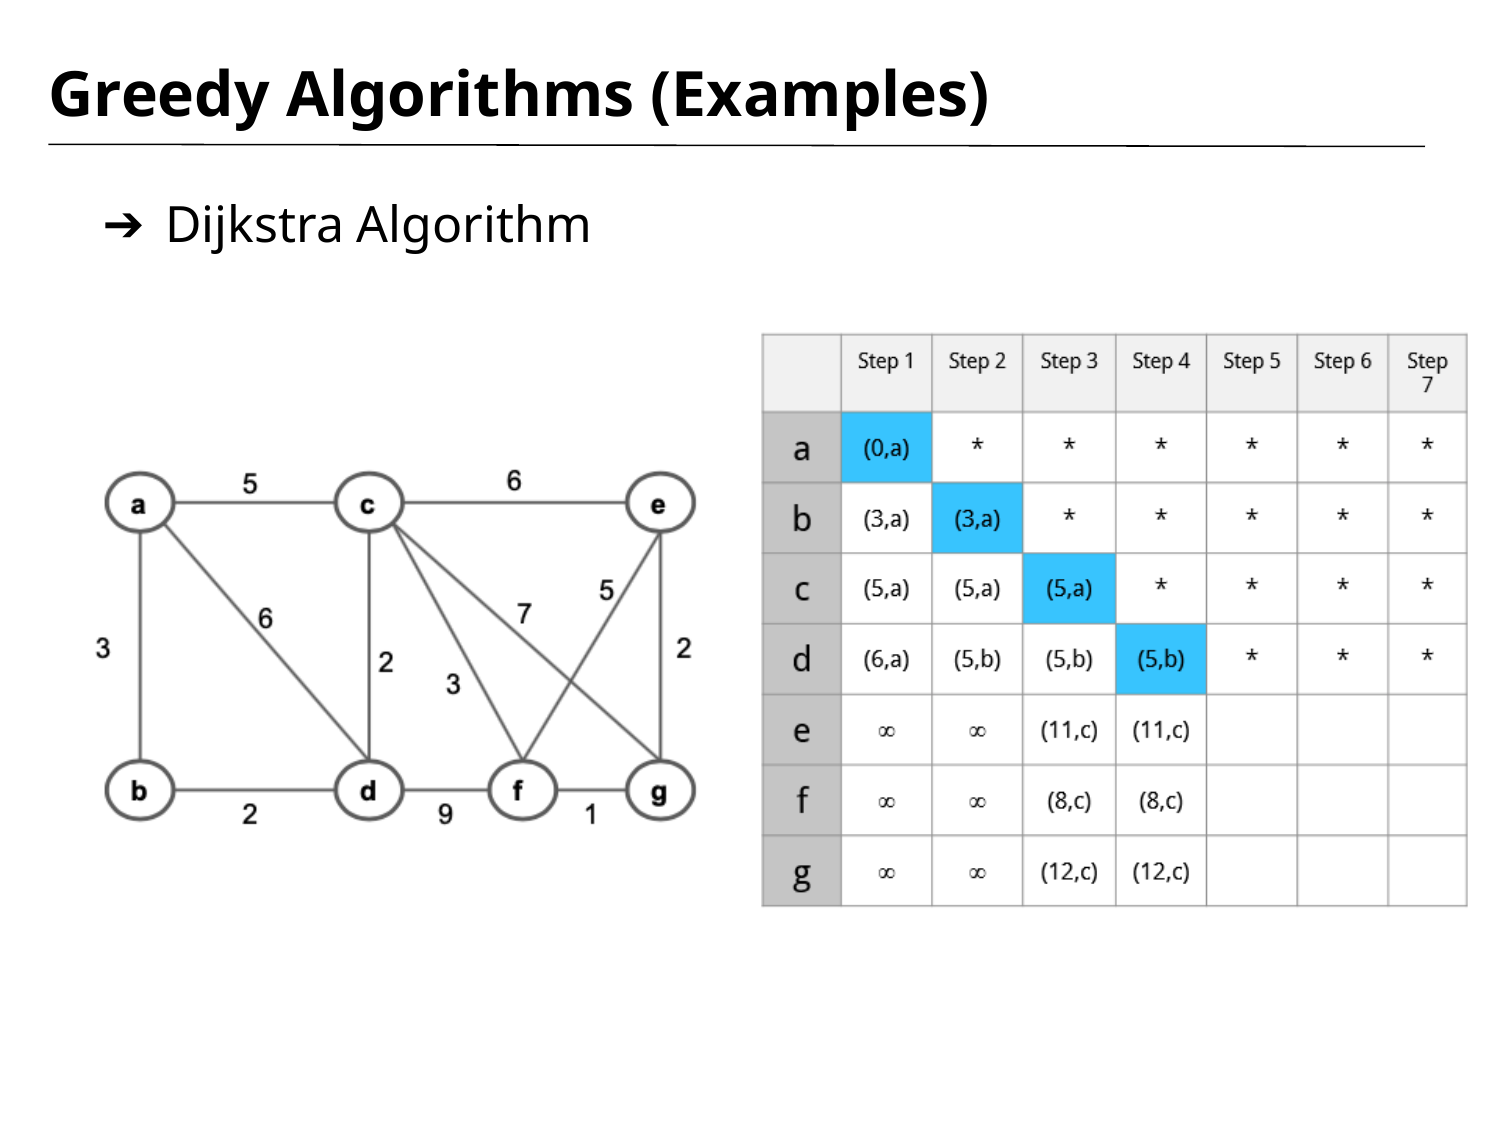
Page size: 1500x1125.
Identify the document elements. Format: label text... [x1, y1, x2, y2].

title Greedy Algorithms (Examples) [33, 32, 1384, 145]
list Dijkstra Algorithm [75, 177, 1425, 299]
picture [68, 452, 729, 843]
picture [753, 323, 1476, 919]
